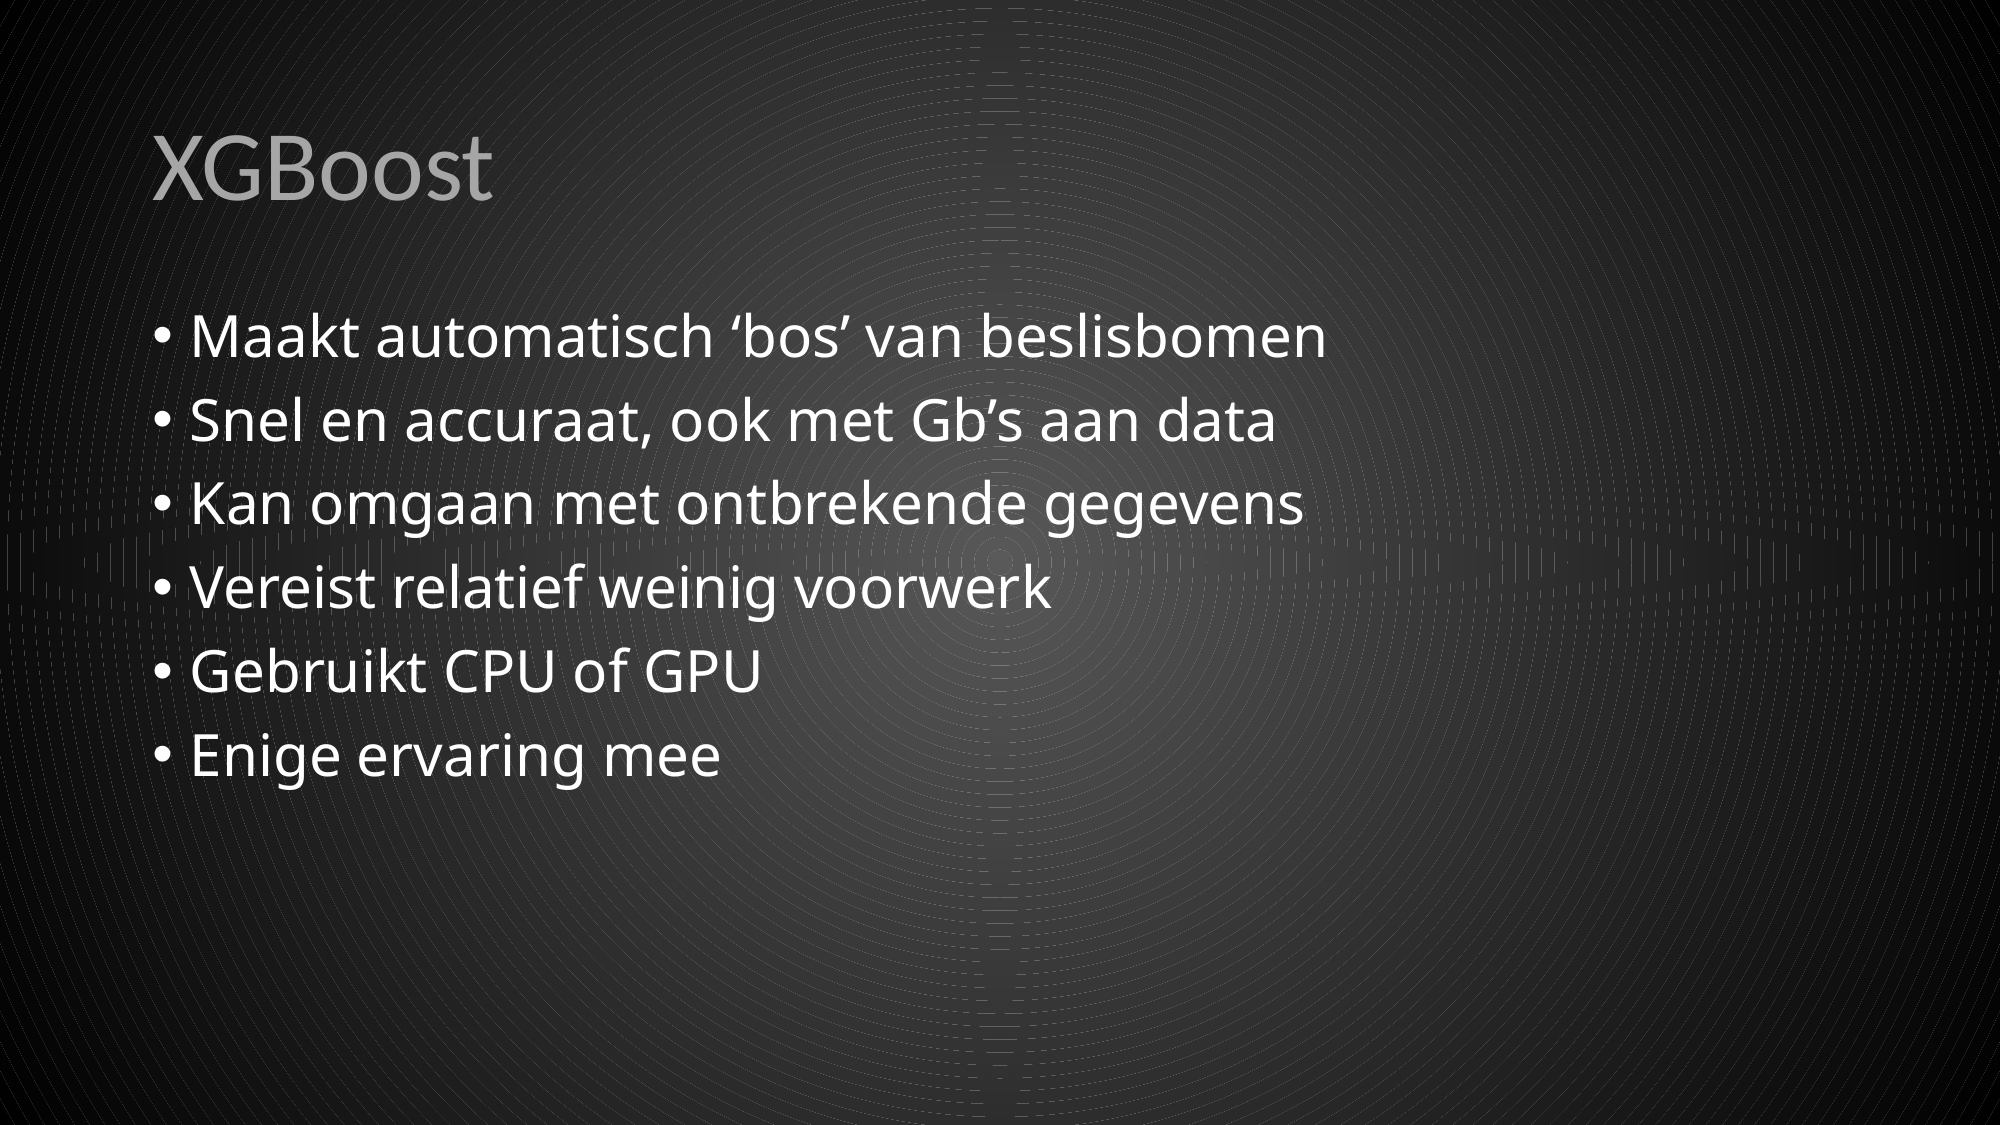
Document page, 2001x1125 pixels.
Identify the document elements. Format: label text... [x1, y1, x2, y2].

list Maakt automatisch ‘bos’ van beslisbomen Snel en accuraat, ook met Gb’s aan data Kan omgaan met ontbrekende gegevens Vereist relatief weinig voorwerk Gebruikt CPU of GPU Enige ervaring mee [137, 299, 1863, 1014]
title XGBoost [137, 59, 1863, 278]
